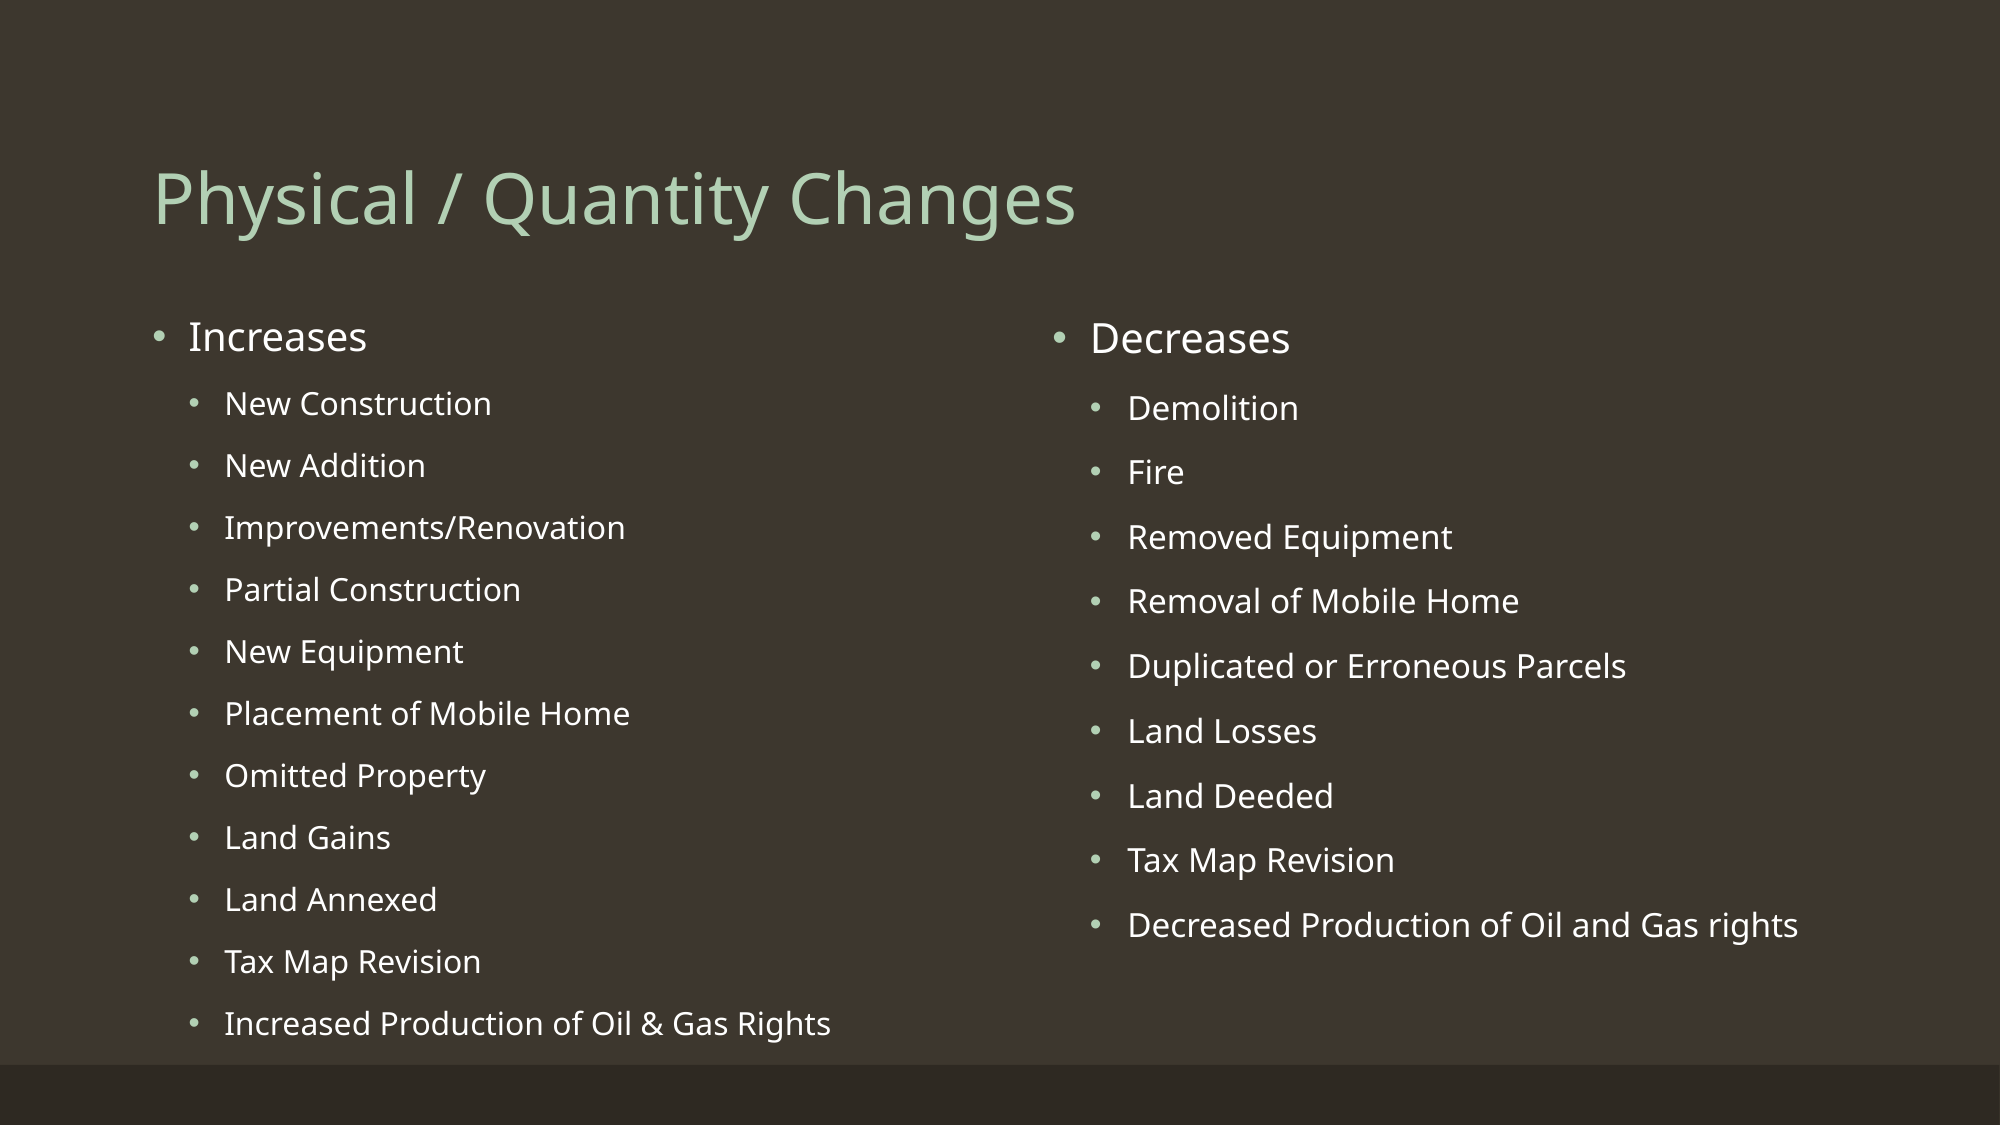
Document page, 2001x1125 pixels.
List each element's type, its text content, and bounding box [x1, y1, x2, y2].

list Decreases Demolition Fire Removed Equipment Removal of Mobile Home Duplicated or Erroneous Parcels Land Losses Land Deeded Tax Map Revision Decreased Production of Oil and Gas rights [1037, 299, 1863, 1014]
title Physical / Quantity Changes [137, 59, 1863, 248]
list Increases New Construction New Addition Improvements/Renovation Partial Construction New Equipment Placement of Mobile Home Omitted Property Land Gains Land Annexed Tax Map Revision Increased Production of Oil & Gas Rights [137, 299, 963, 1050]
